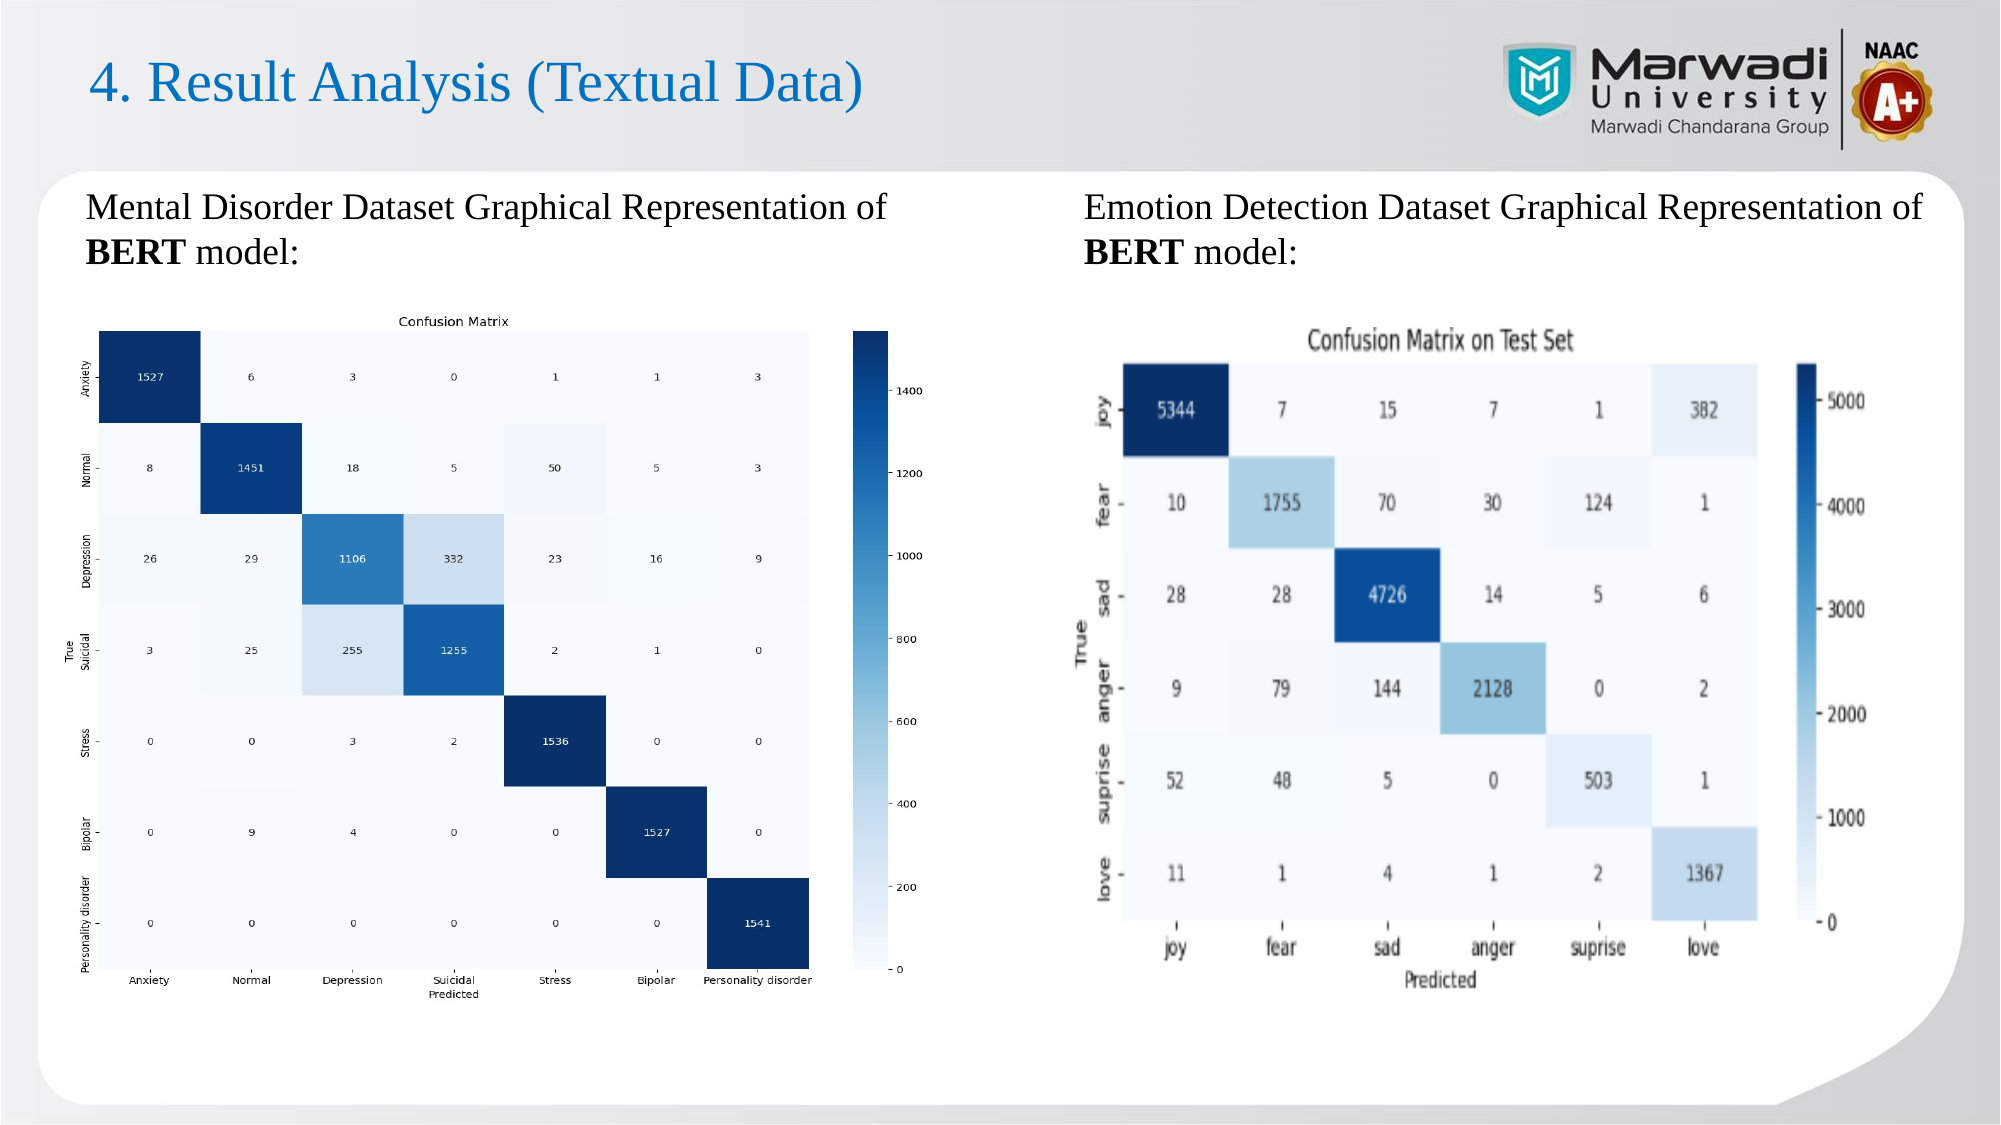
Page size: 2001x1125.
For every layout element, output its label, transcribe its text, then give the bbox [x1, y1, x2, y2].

title 4. Result Analysis (Textual Data) [87, 0, 1187, 172]
text_box Mental Disorder Dataset Graphical Representation of BERT model: [70, 174, 928, 280]
picture [0, 0, 2001, 1125]
text_box Emotion Detection Dataset Graphical Representation of BERT model: [1069, 174, 1949, 280]
